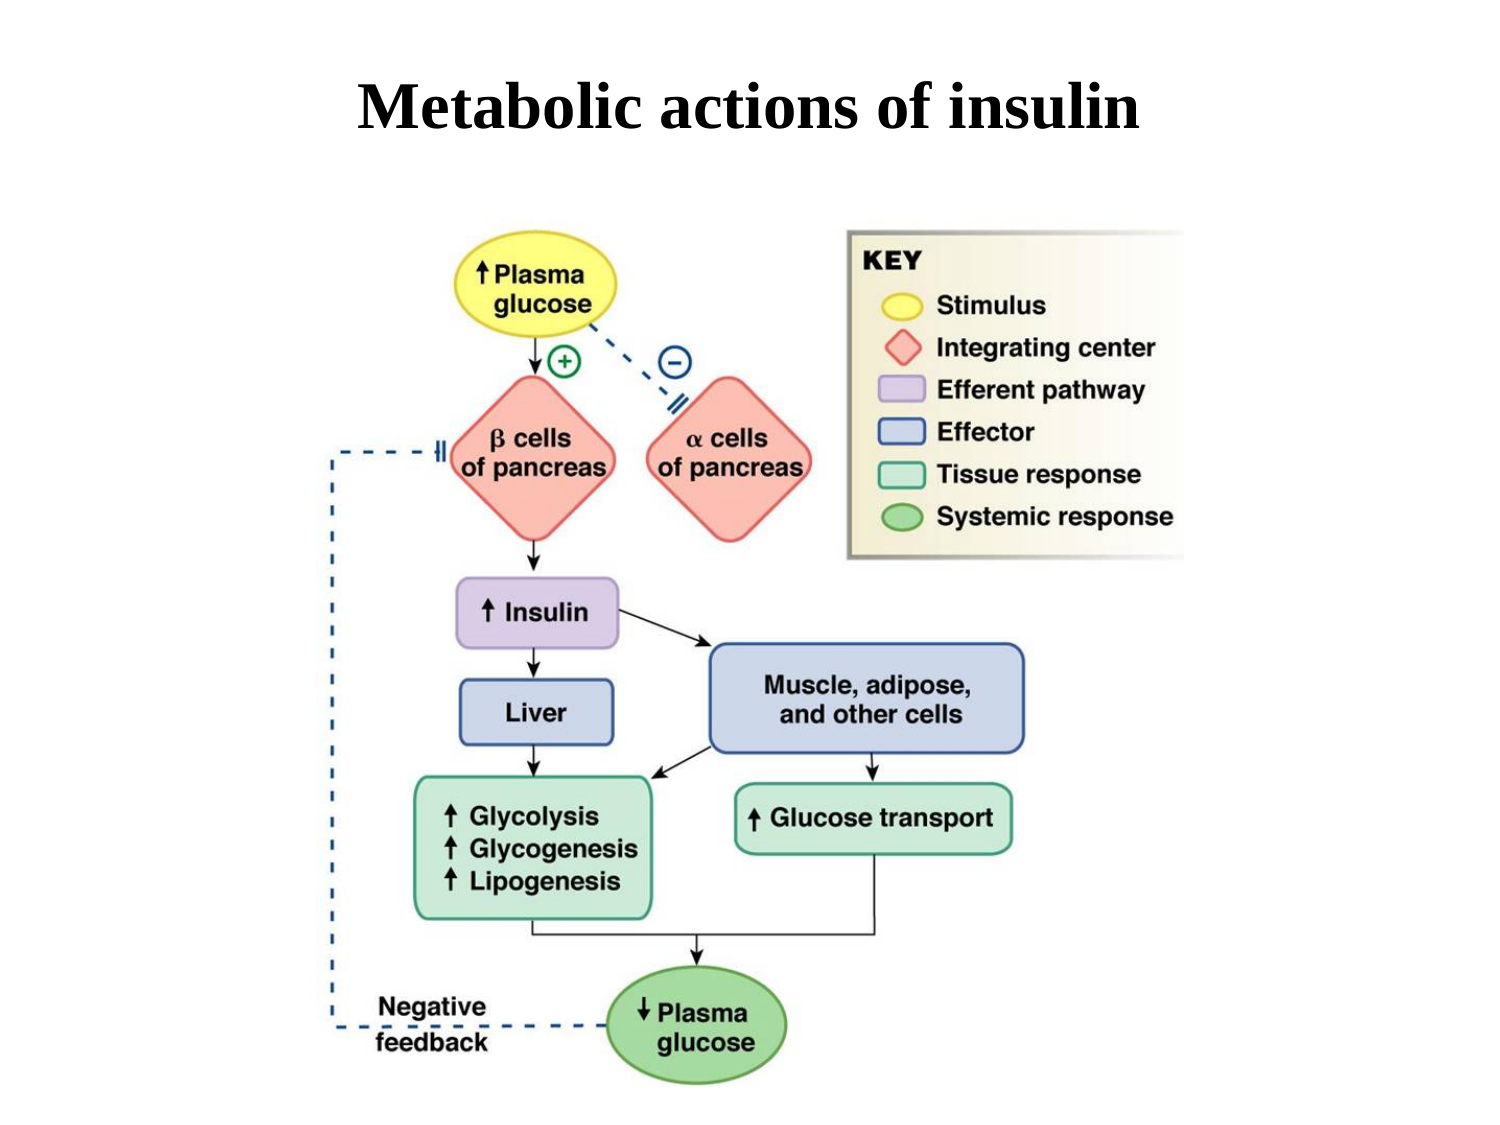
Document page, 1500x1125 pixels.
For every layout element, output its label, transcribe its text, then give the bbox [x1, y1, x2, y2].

picture [316, 219, 1184, 1087]
text_box Metabolic actions of insulin [17, 54, 1483, 150]
